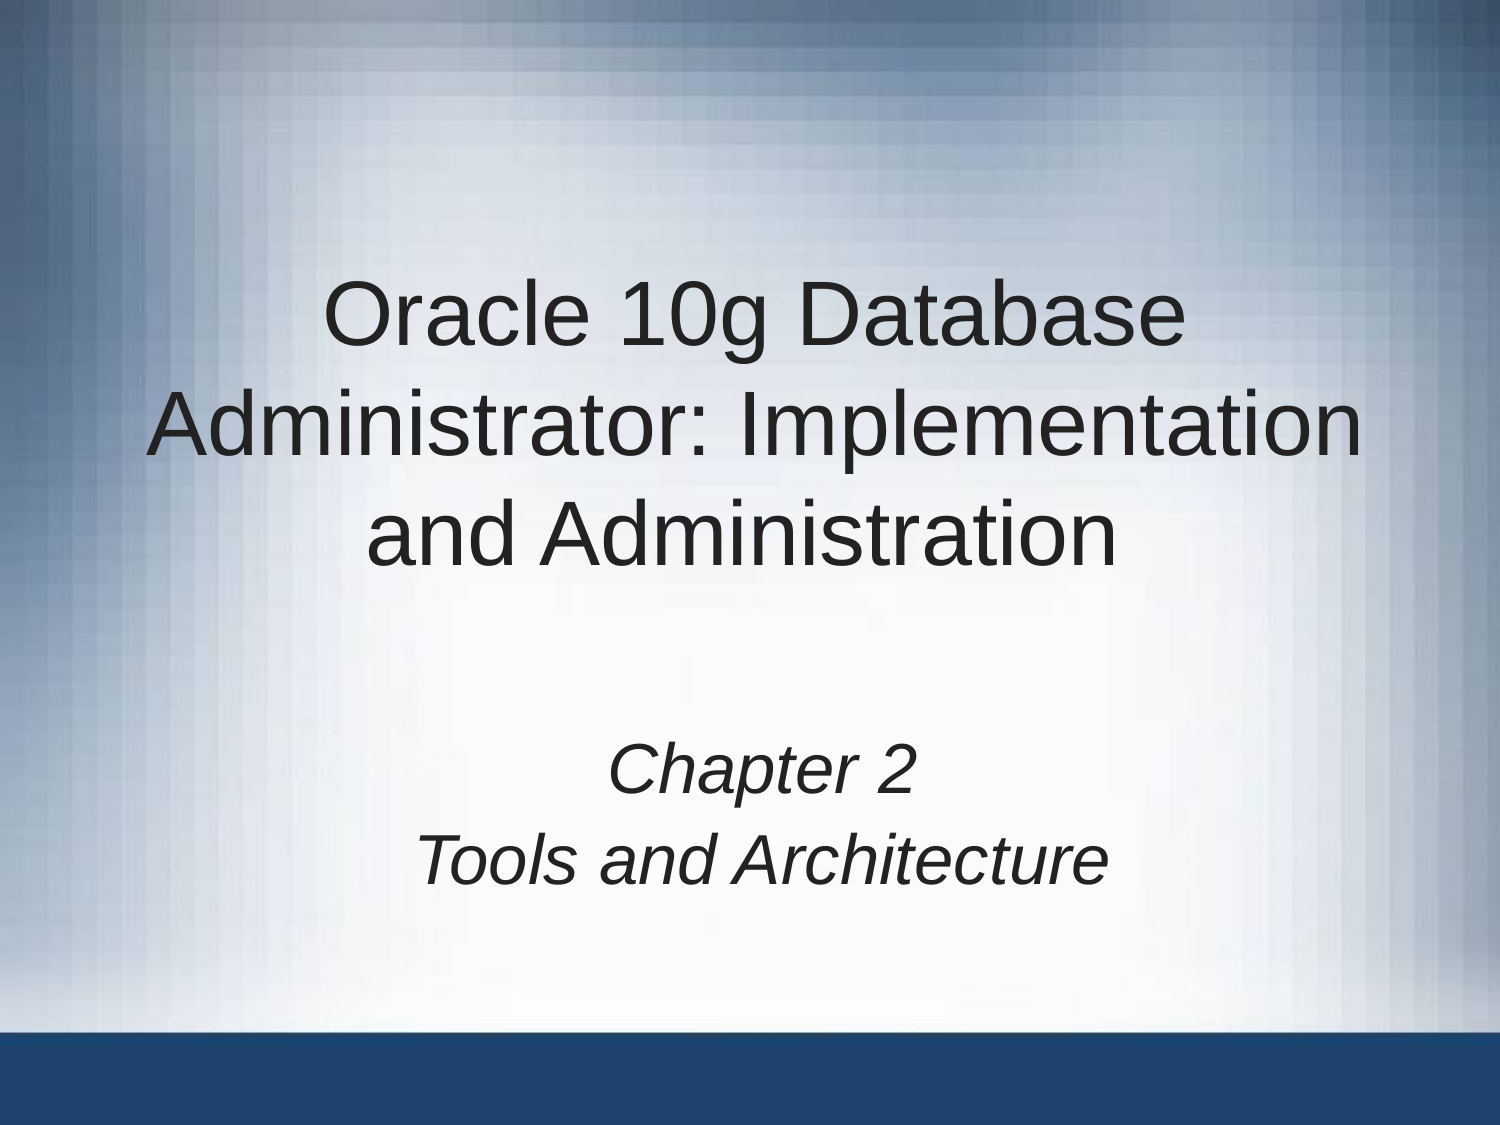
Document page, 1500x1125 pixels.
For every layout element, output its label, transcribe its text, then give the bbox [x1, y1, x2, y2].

subtitle Chapter 2 Tools and Architecture [99, 724, 1426, 963]
picture [0, 0, 1500, 1125]
title Oracle 10g Database Administrator: Implementation and Administration [99, 237, 1413, 601]
